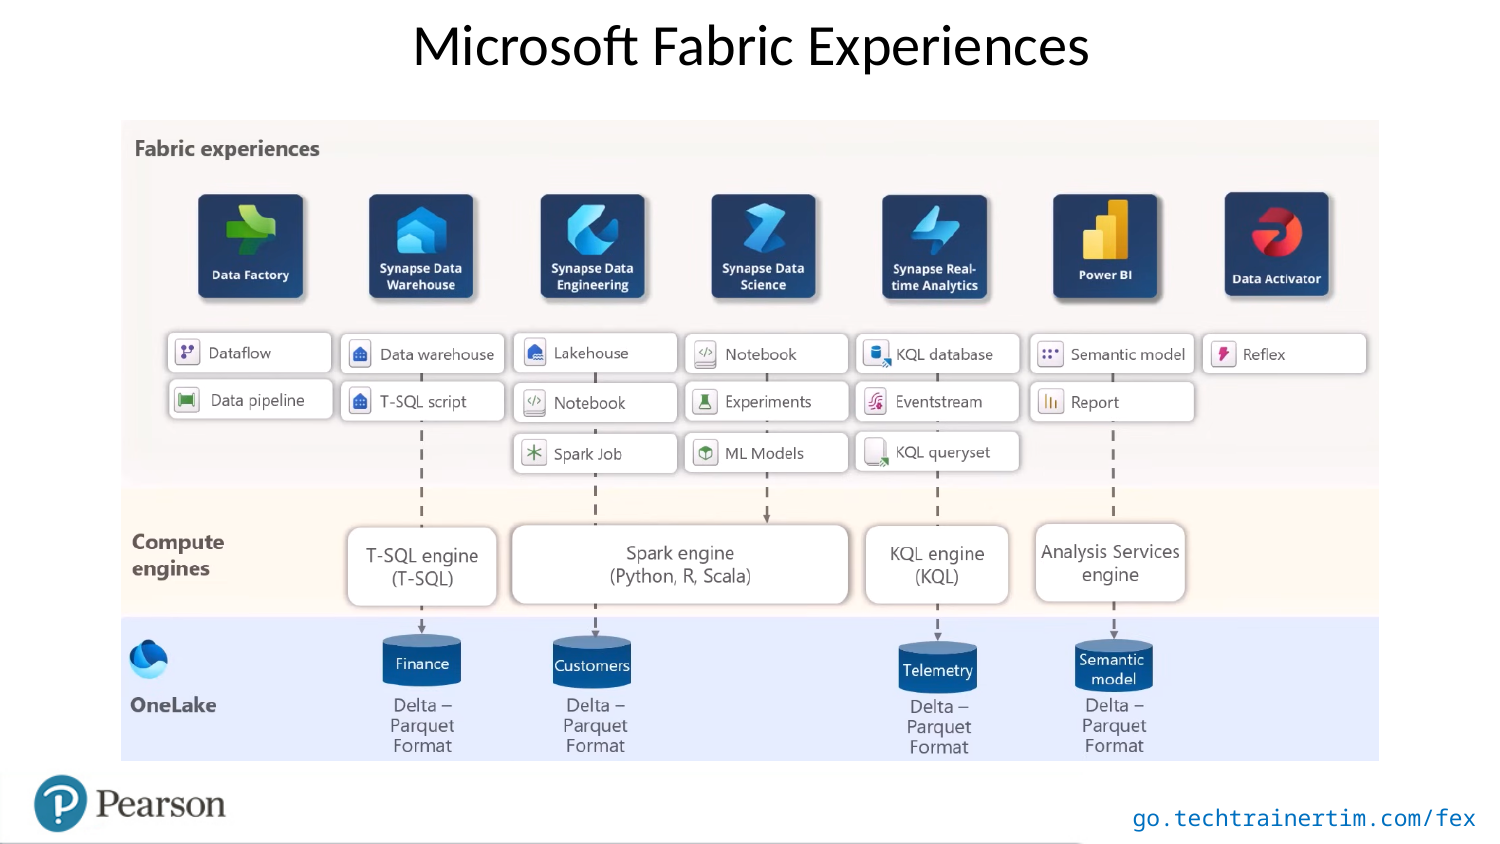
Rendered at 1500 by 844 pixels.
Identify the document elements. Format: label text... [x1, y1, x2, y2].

text_box go.techtrainertim.com/fex [1118, 796, 1500, 839]
title Microsoft Fabric Experiences [132, 0, 1371, 92]
picture [0, 0, 1500, 844]
